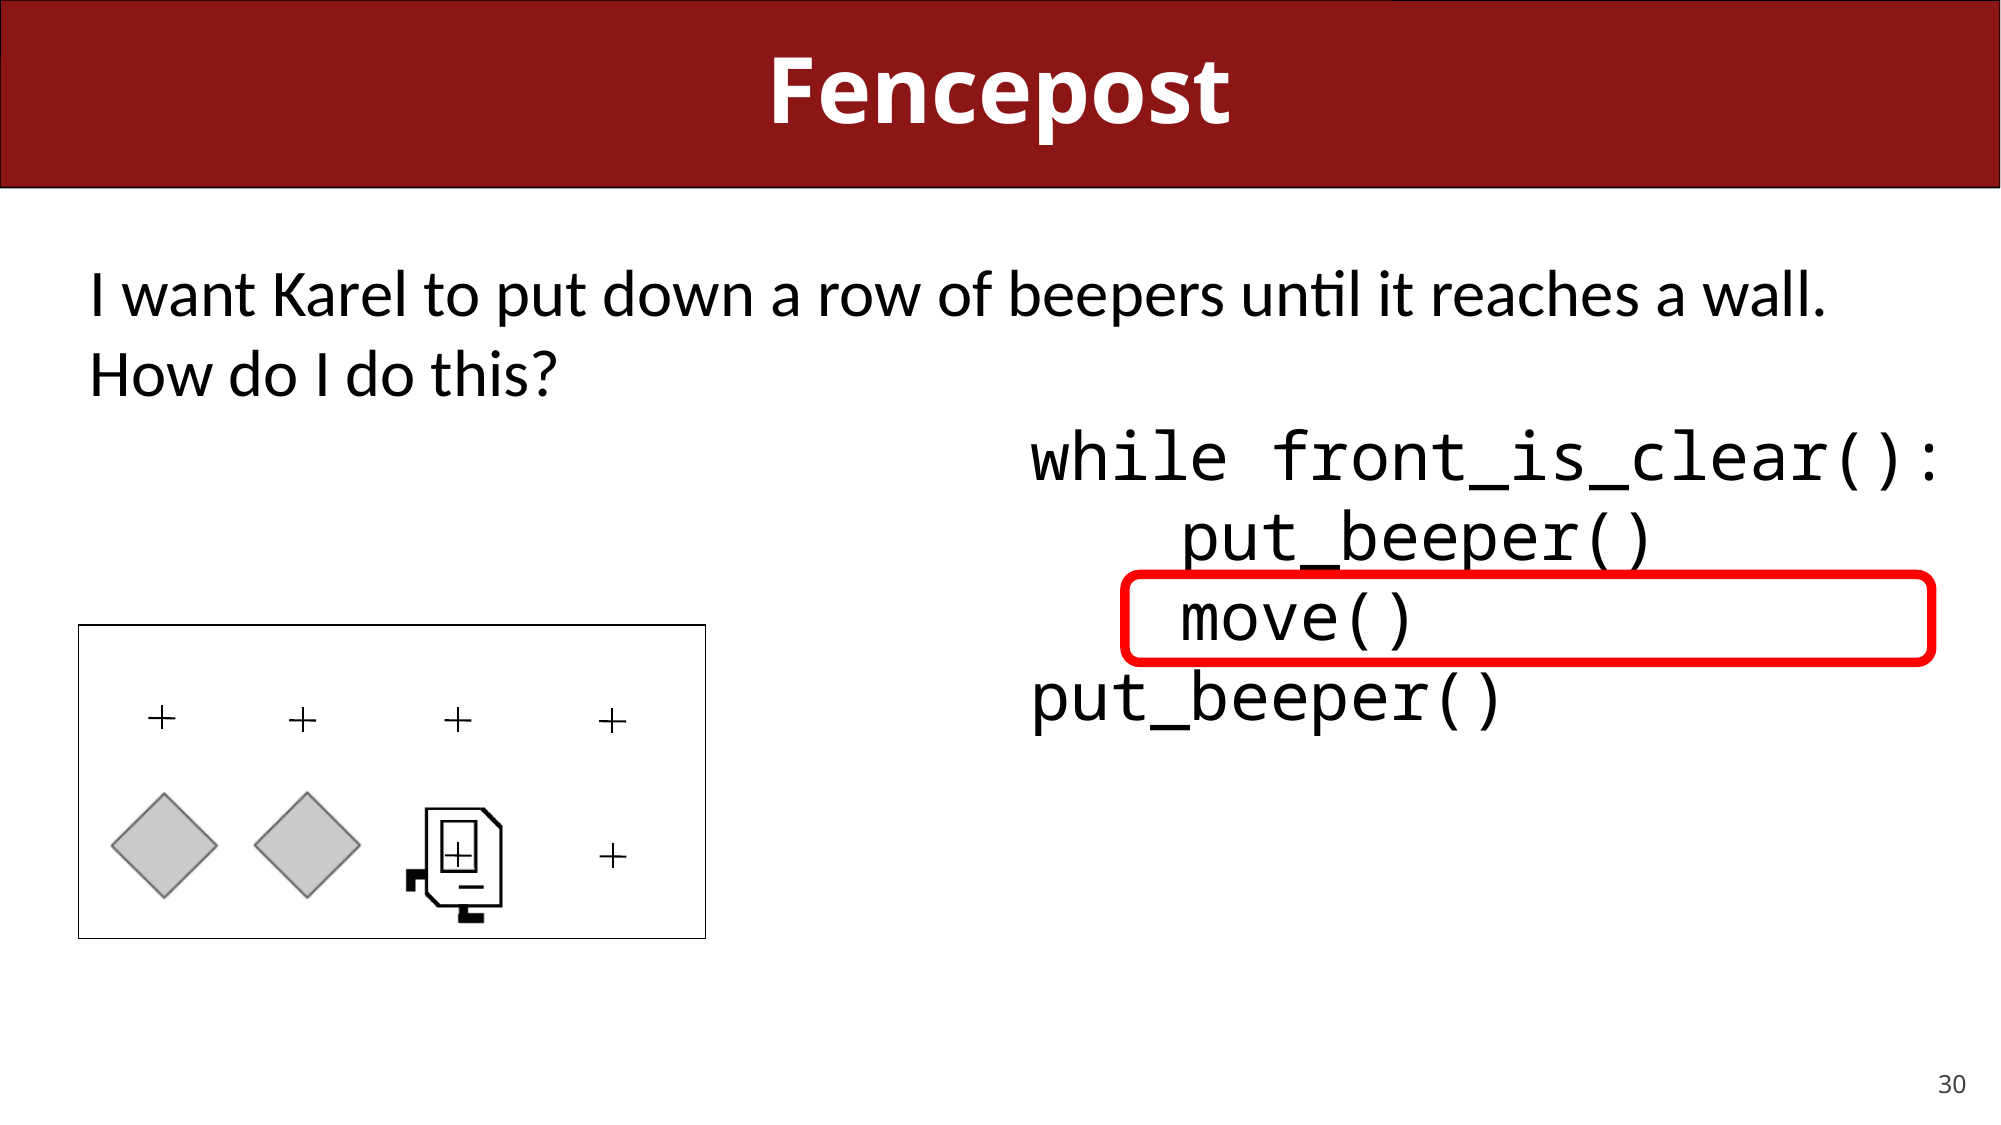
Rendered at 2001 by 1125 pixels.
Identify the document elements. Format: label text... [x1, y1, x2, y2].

text_box while front_is_clear(): put_beeper() move() put_beeper() [1015, 406, 1966, 741]
text_box [78, 624, 706, 939]
title Fencepost [75, 0, 1925, 188]
picture [249, 787, 368, 908]
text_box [444, 706, 472, 732]
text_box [148, 704, 176, 730]
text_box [289, 706, 317, 732]
text_box [1123, 573, 1933, 664]
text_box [599, 707, 627, 733]
picture [390, 797, 525, 933]
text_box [599, 842, 627, 868]
picture [106, 788, 225, 908]
text_box I want Karel to put down a row of beepers until it reaches a wall. How do I do this? [75, 242, 1925, 418]
